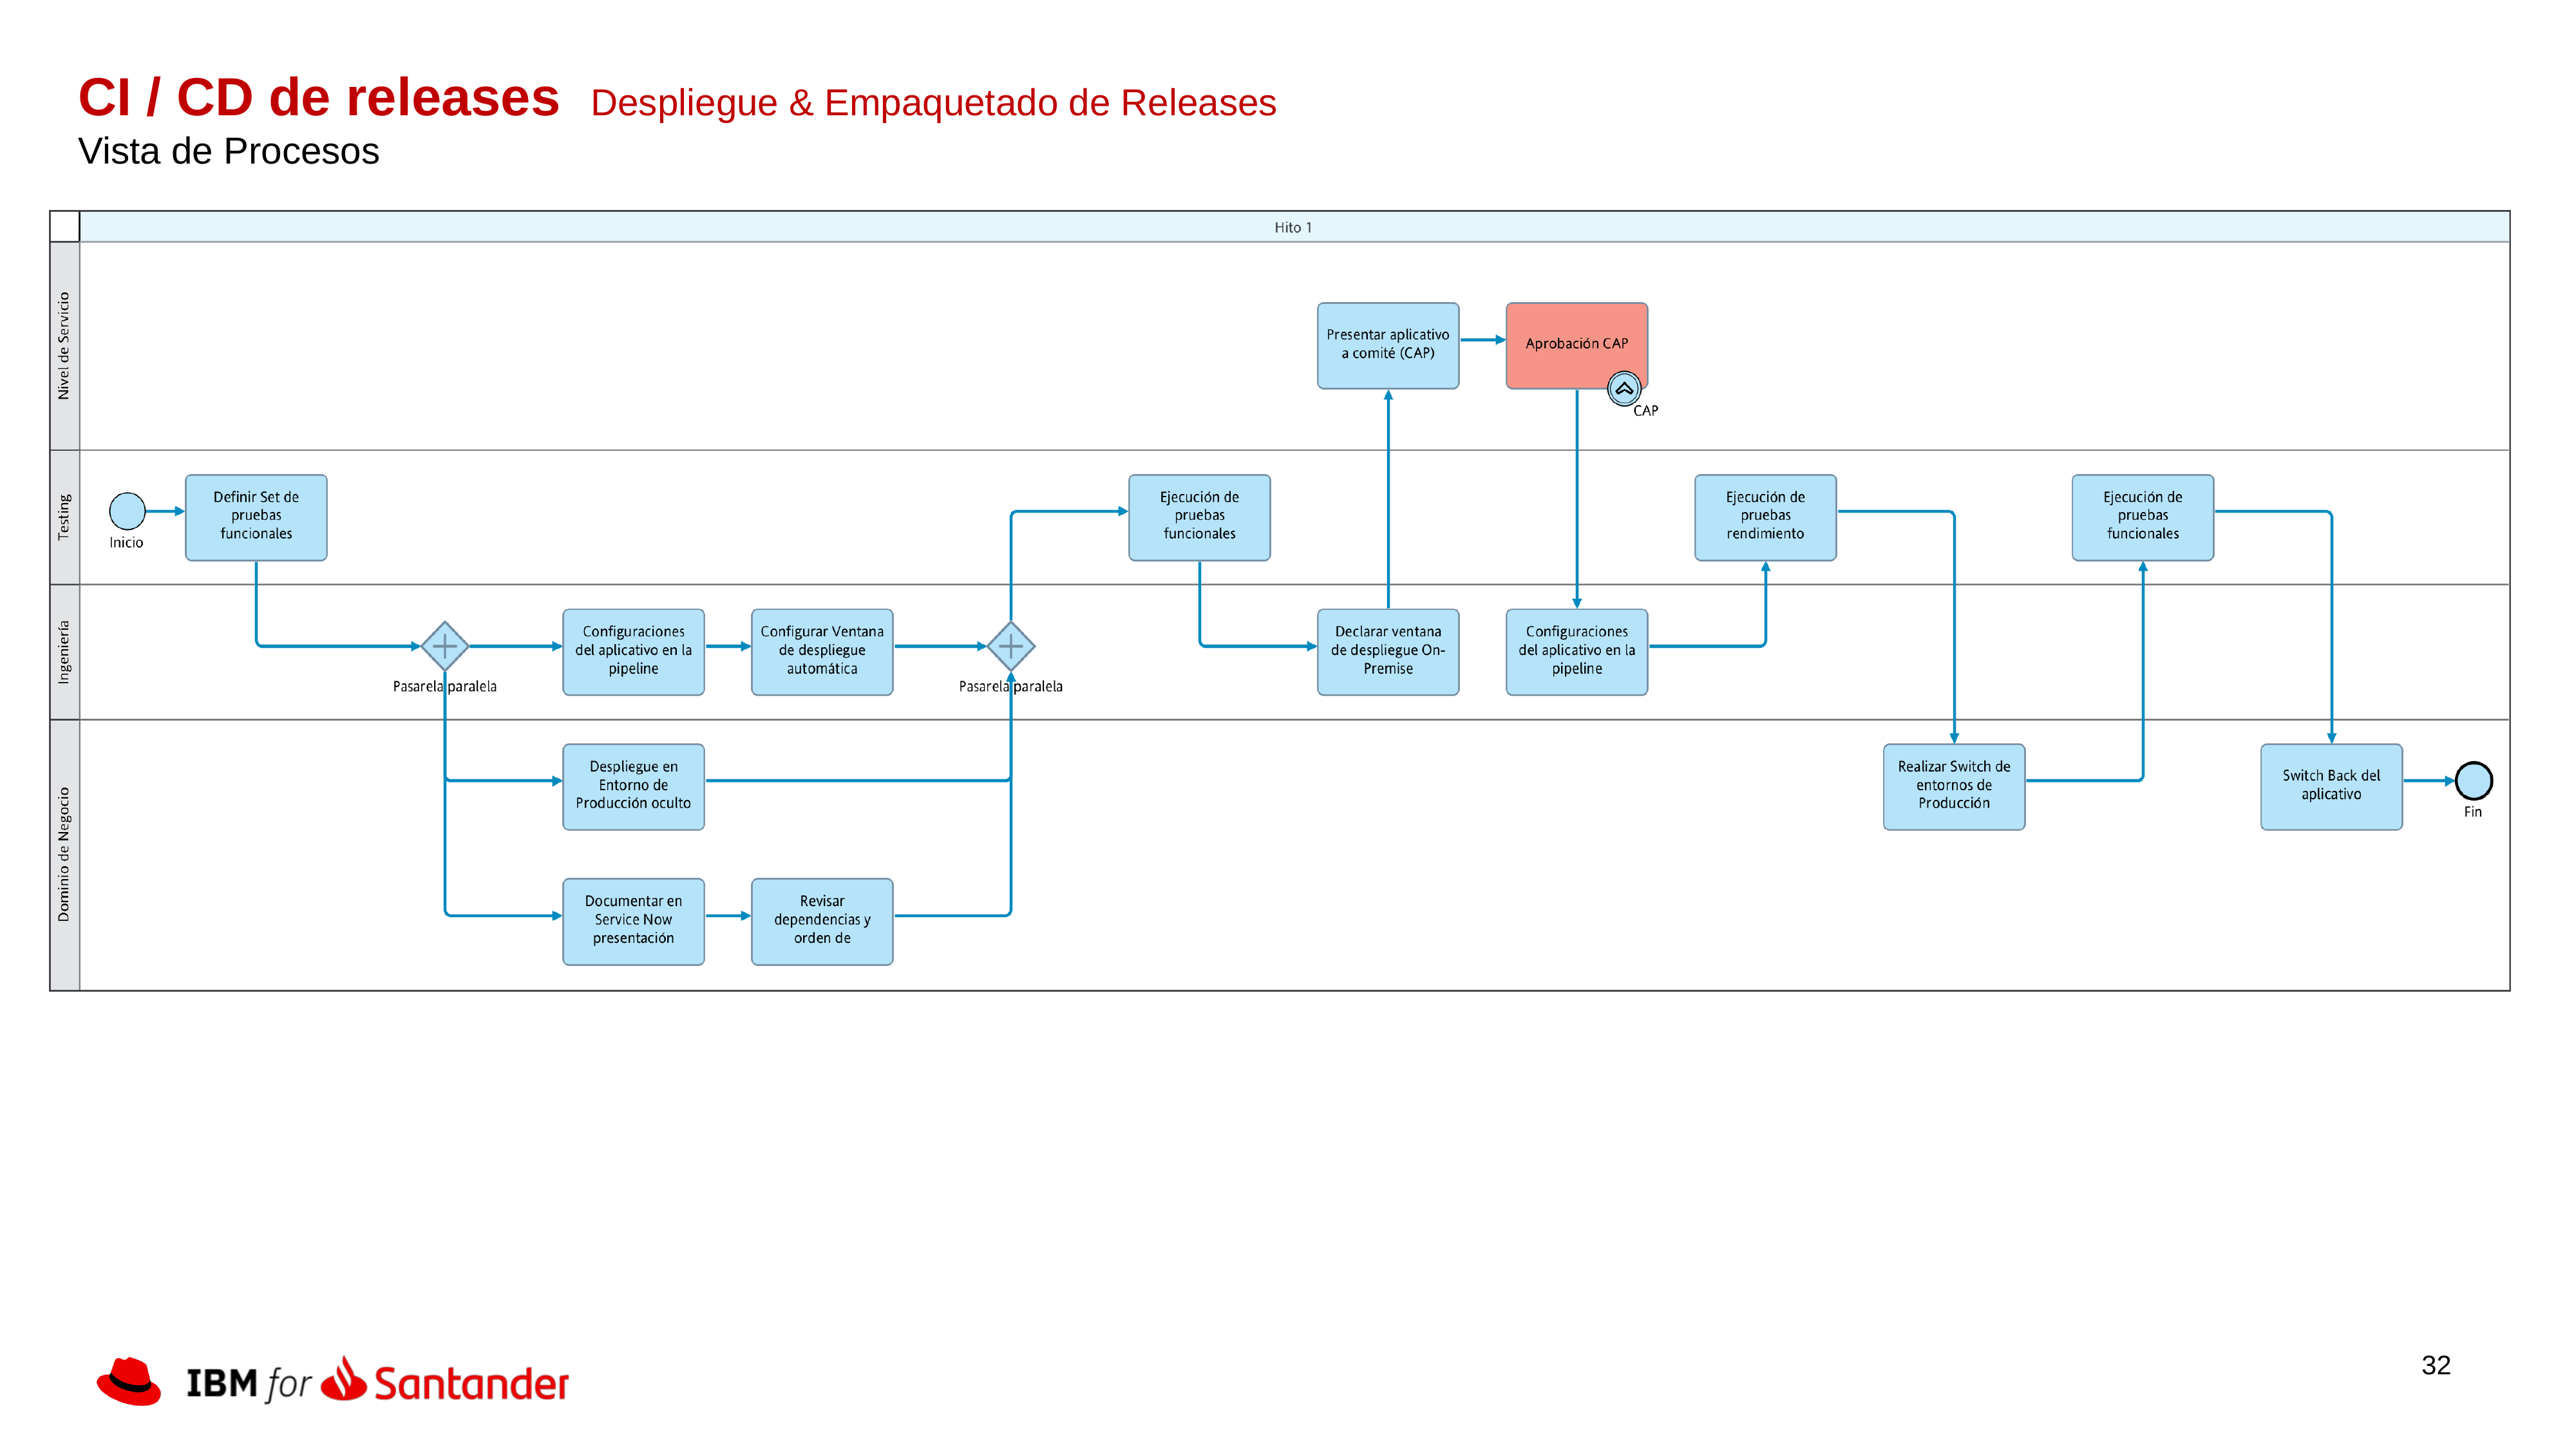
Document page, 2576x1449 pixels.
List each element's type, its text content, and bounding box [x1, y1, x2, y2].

picture [0, 196, 2523, 1003]
text_box CI / CD de releases Despliegue & Empaquetado de Releases Vista de Procesos [68, 57, 2458, 196]
picture [97, 1357, 161, 1406]
